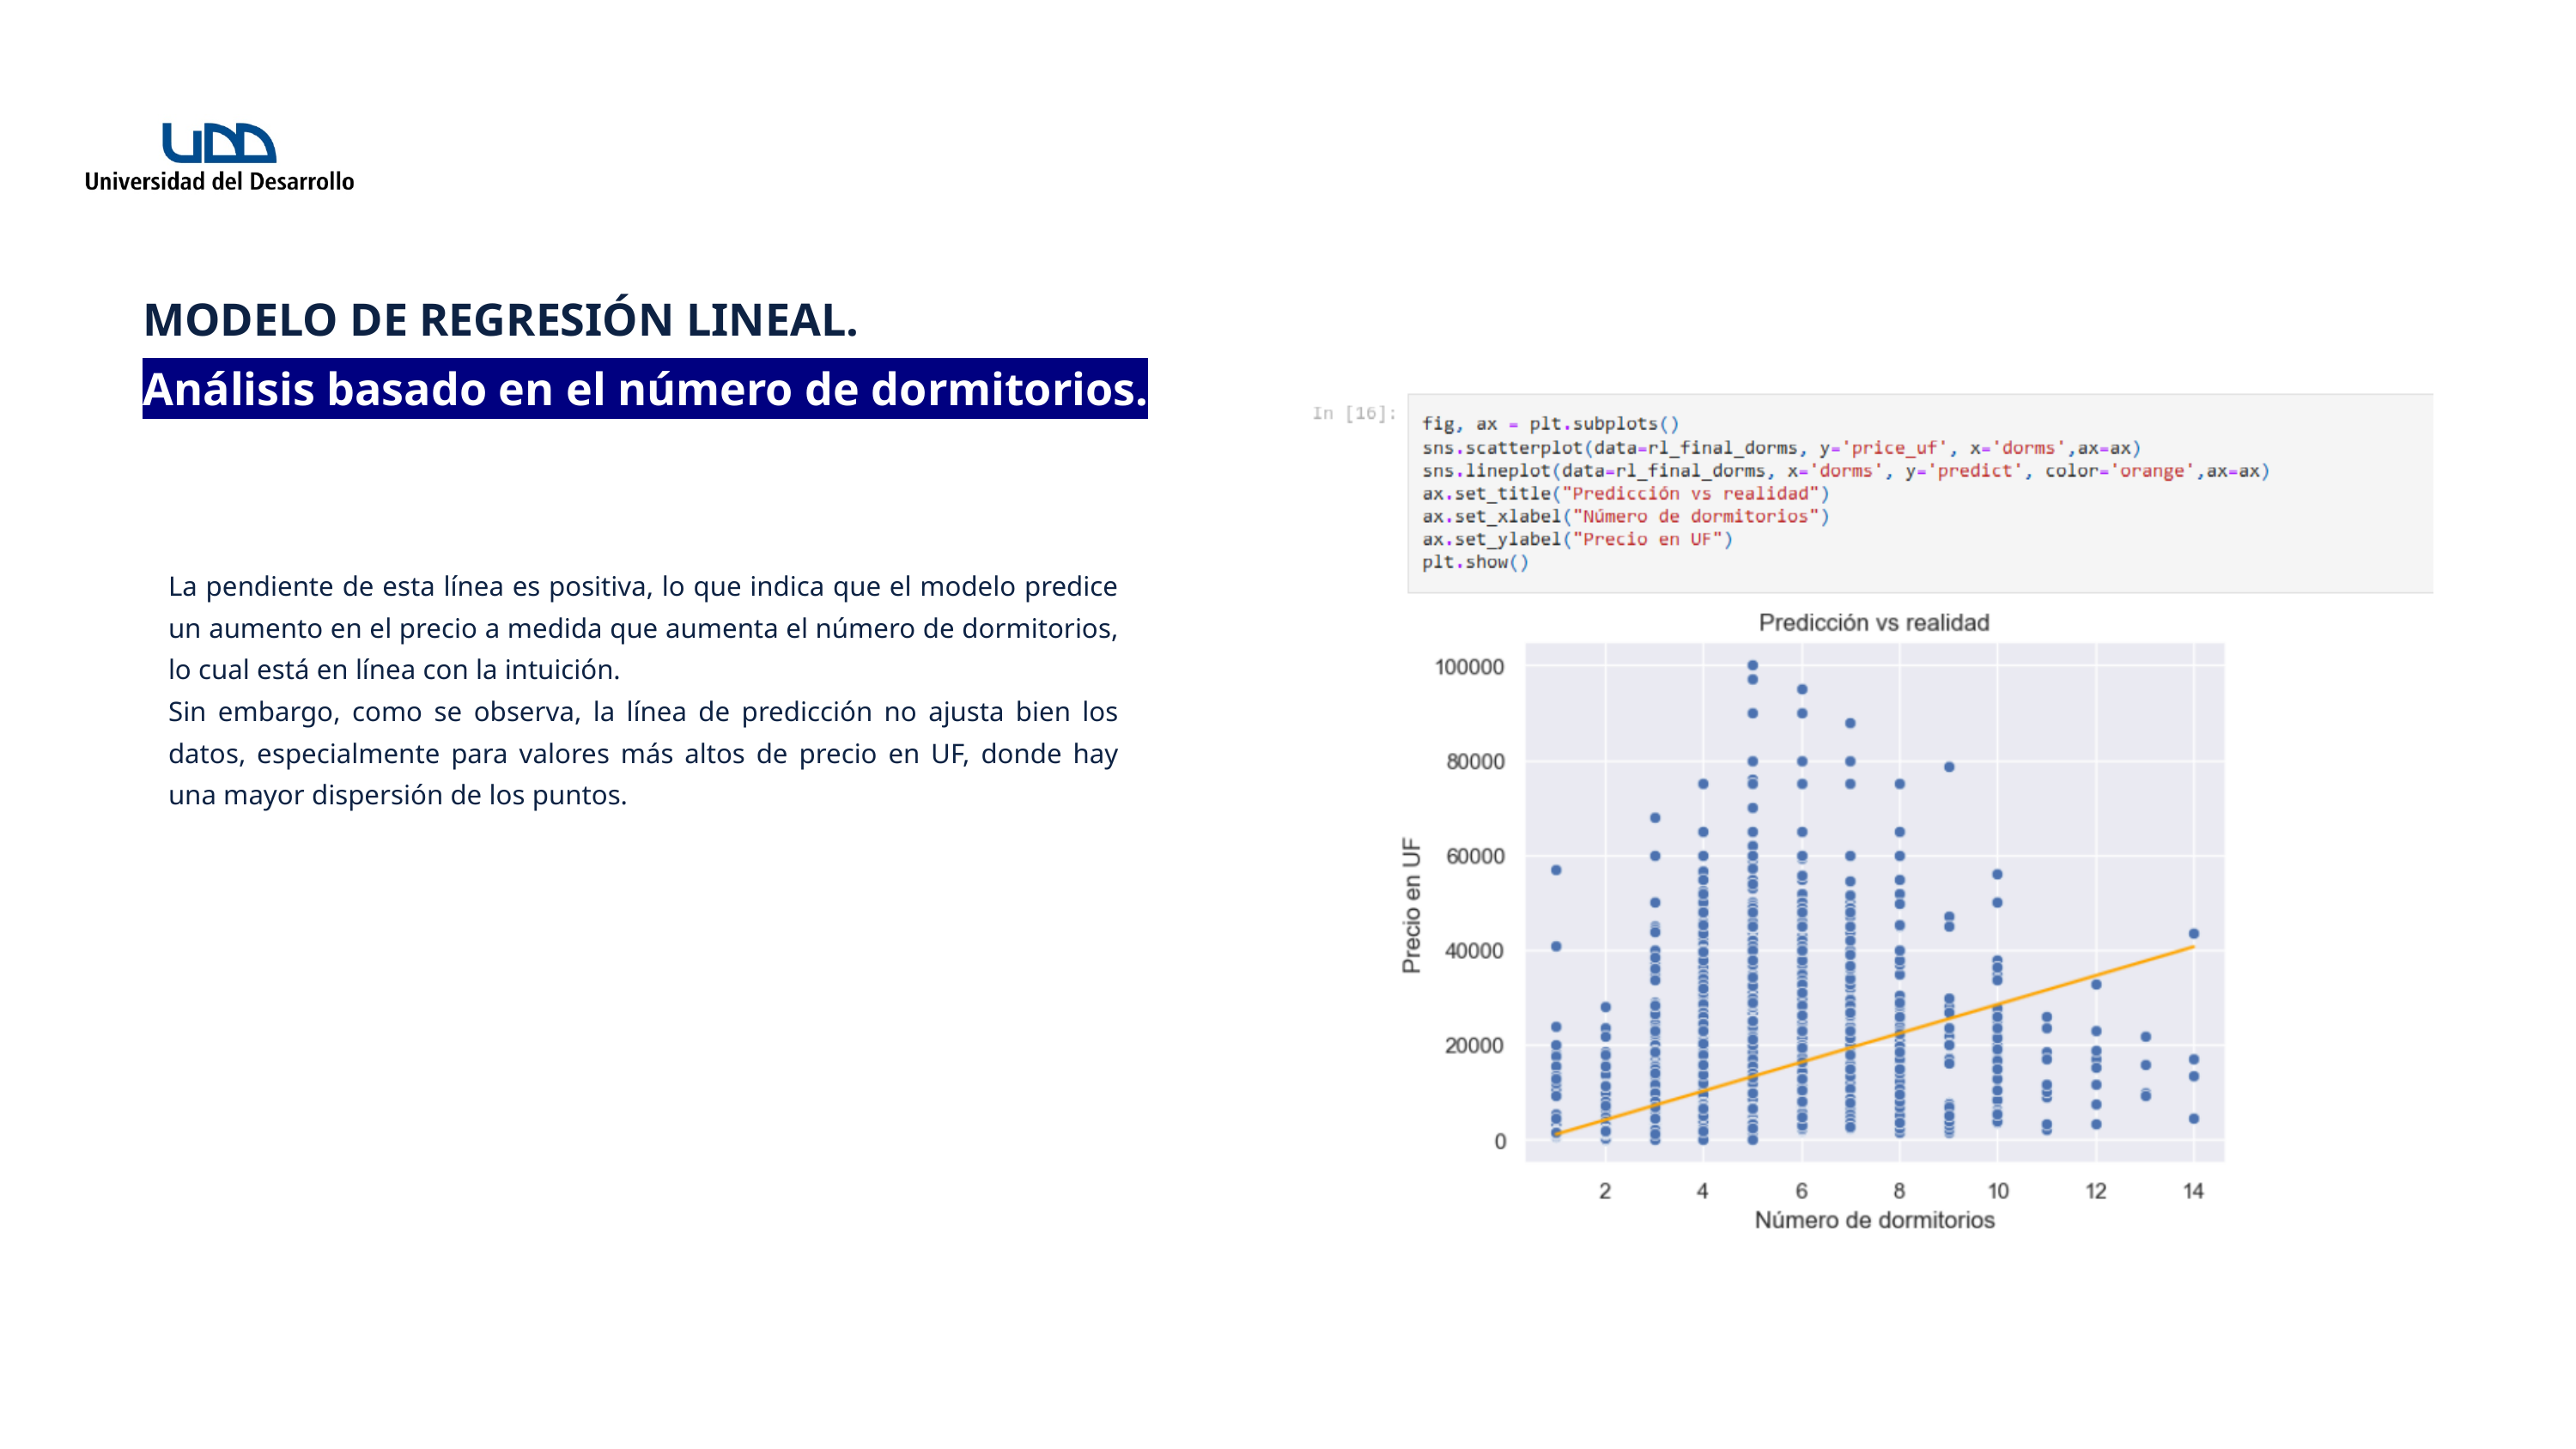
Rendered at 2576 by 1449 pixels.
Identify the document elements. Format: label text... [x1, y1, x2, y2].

picture [1310, 377, 2433, 1247]
text_box MODELO DE REGRESIÓN LINEAL. Análisis basado en el número de dormitorios. [143, 275, 1182, 415]
text_box La pendiente de esta línea es positiva, lo que indica que el modelo predice un aumento en el precio a medida que aumenta el número de dormitorios, lo cual está en línea con la intuición. Sin embargo, como se observa, la línea de predicción no ajusta bien los datos, especialmente para valores más altos de precio en UF, donde hay una mayor dispersión de los puntos. [168, 560, 1121, 811]
picture [54, 114, 391, 195]
